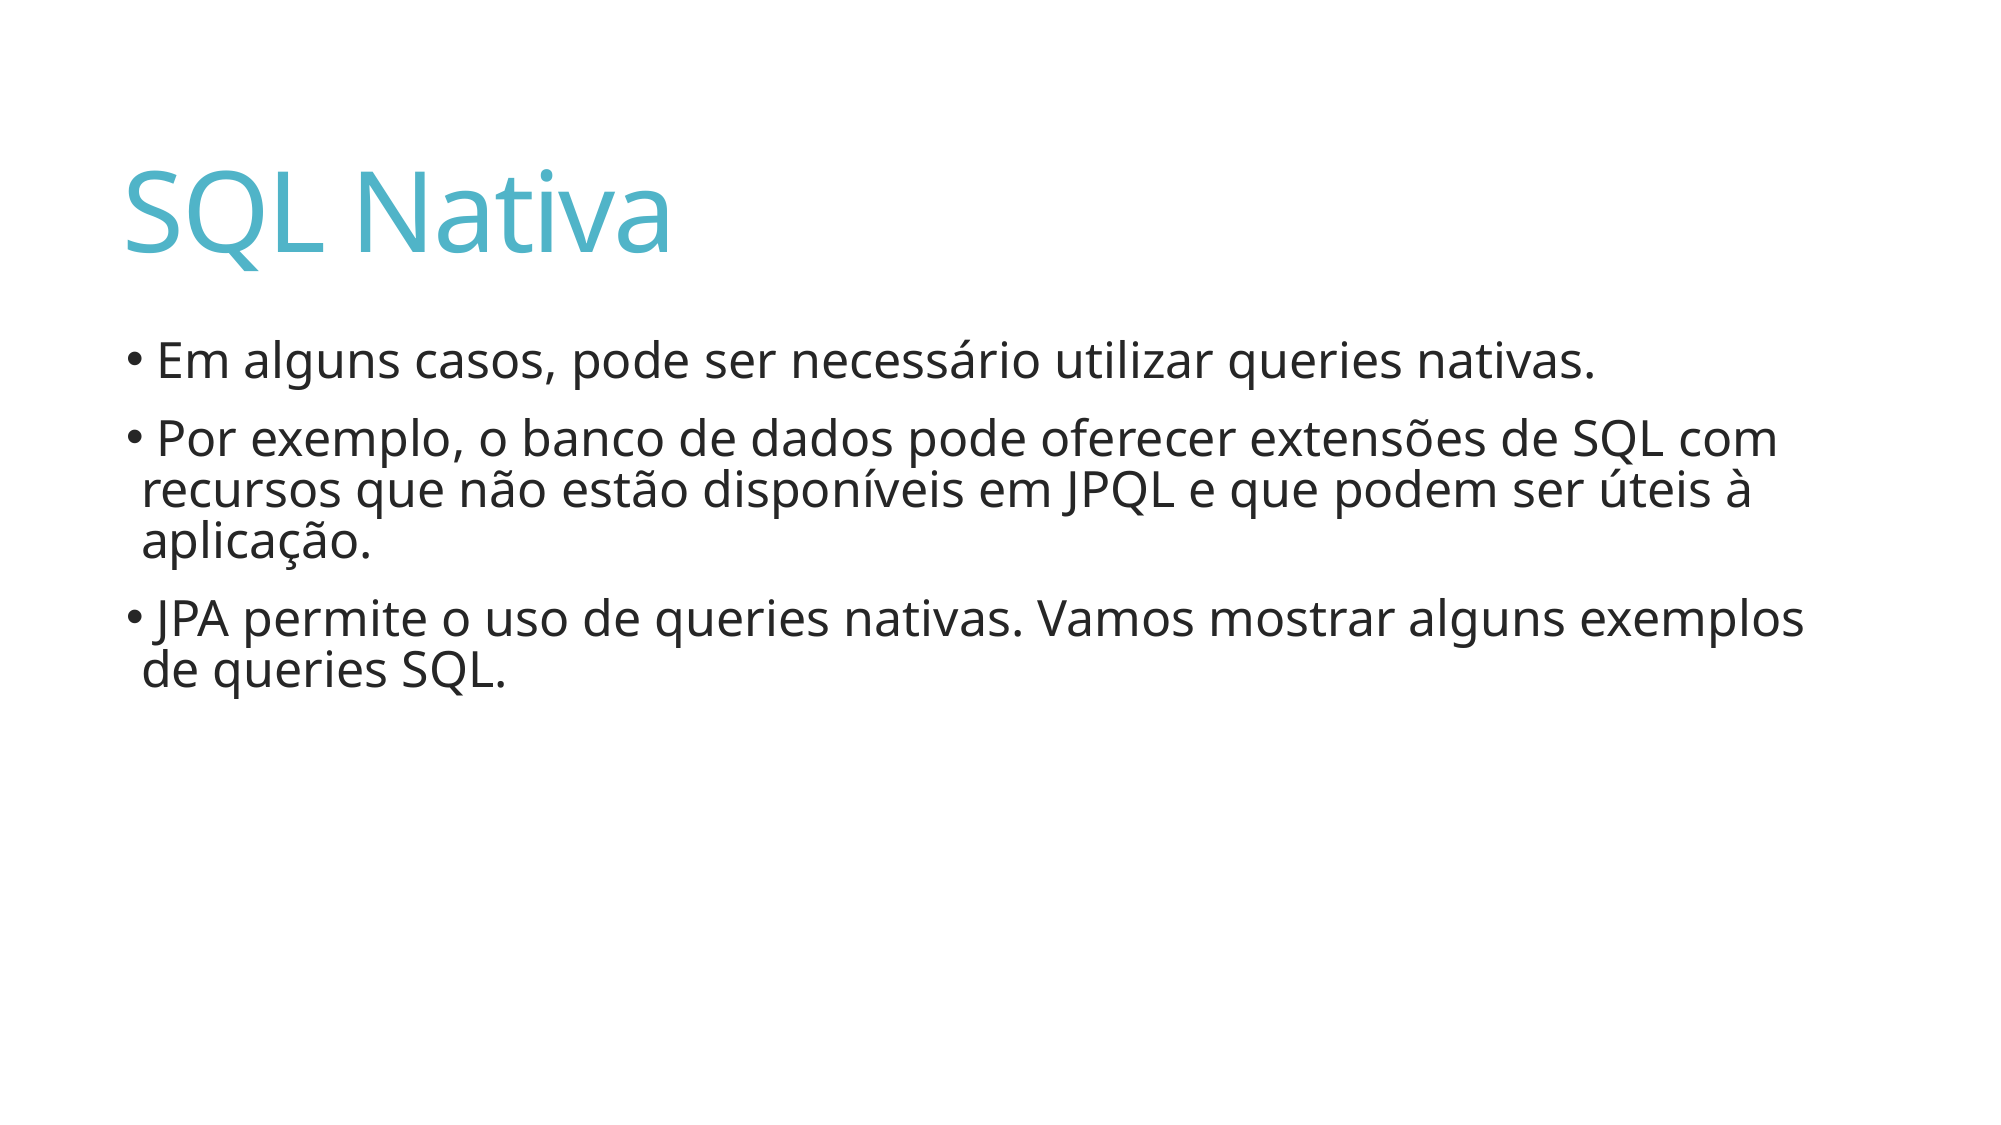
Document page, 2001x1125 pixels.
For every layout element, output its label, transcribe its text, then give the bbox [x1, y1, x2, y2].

title SQL Nativa [107, 81, 1875, 354]
list Em alguns casos, pode ser necessário utilizar queries nativas. Por exemplo, o banco de dados pode oferecer extensões de SQL com recursos que não estão disponíveis em JPQL e que podem ser úteis à aplicação. JPA permite o uso de queries nativas. Vamos mostrar alguns exemplos de queries SQL. [111, 329, 1876, 948]
